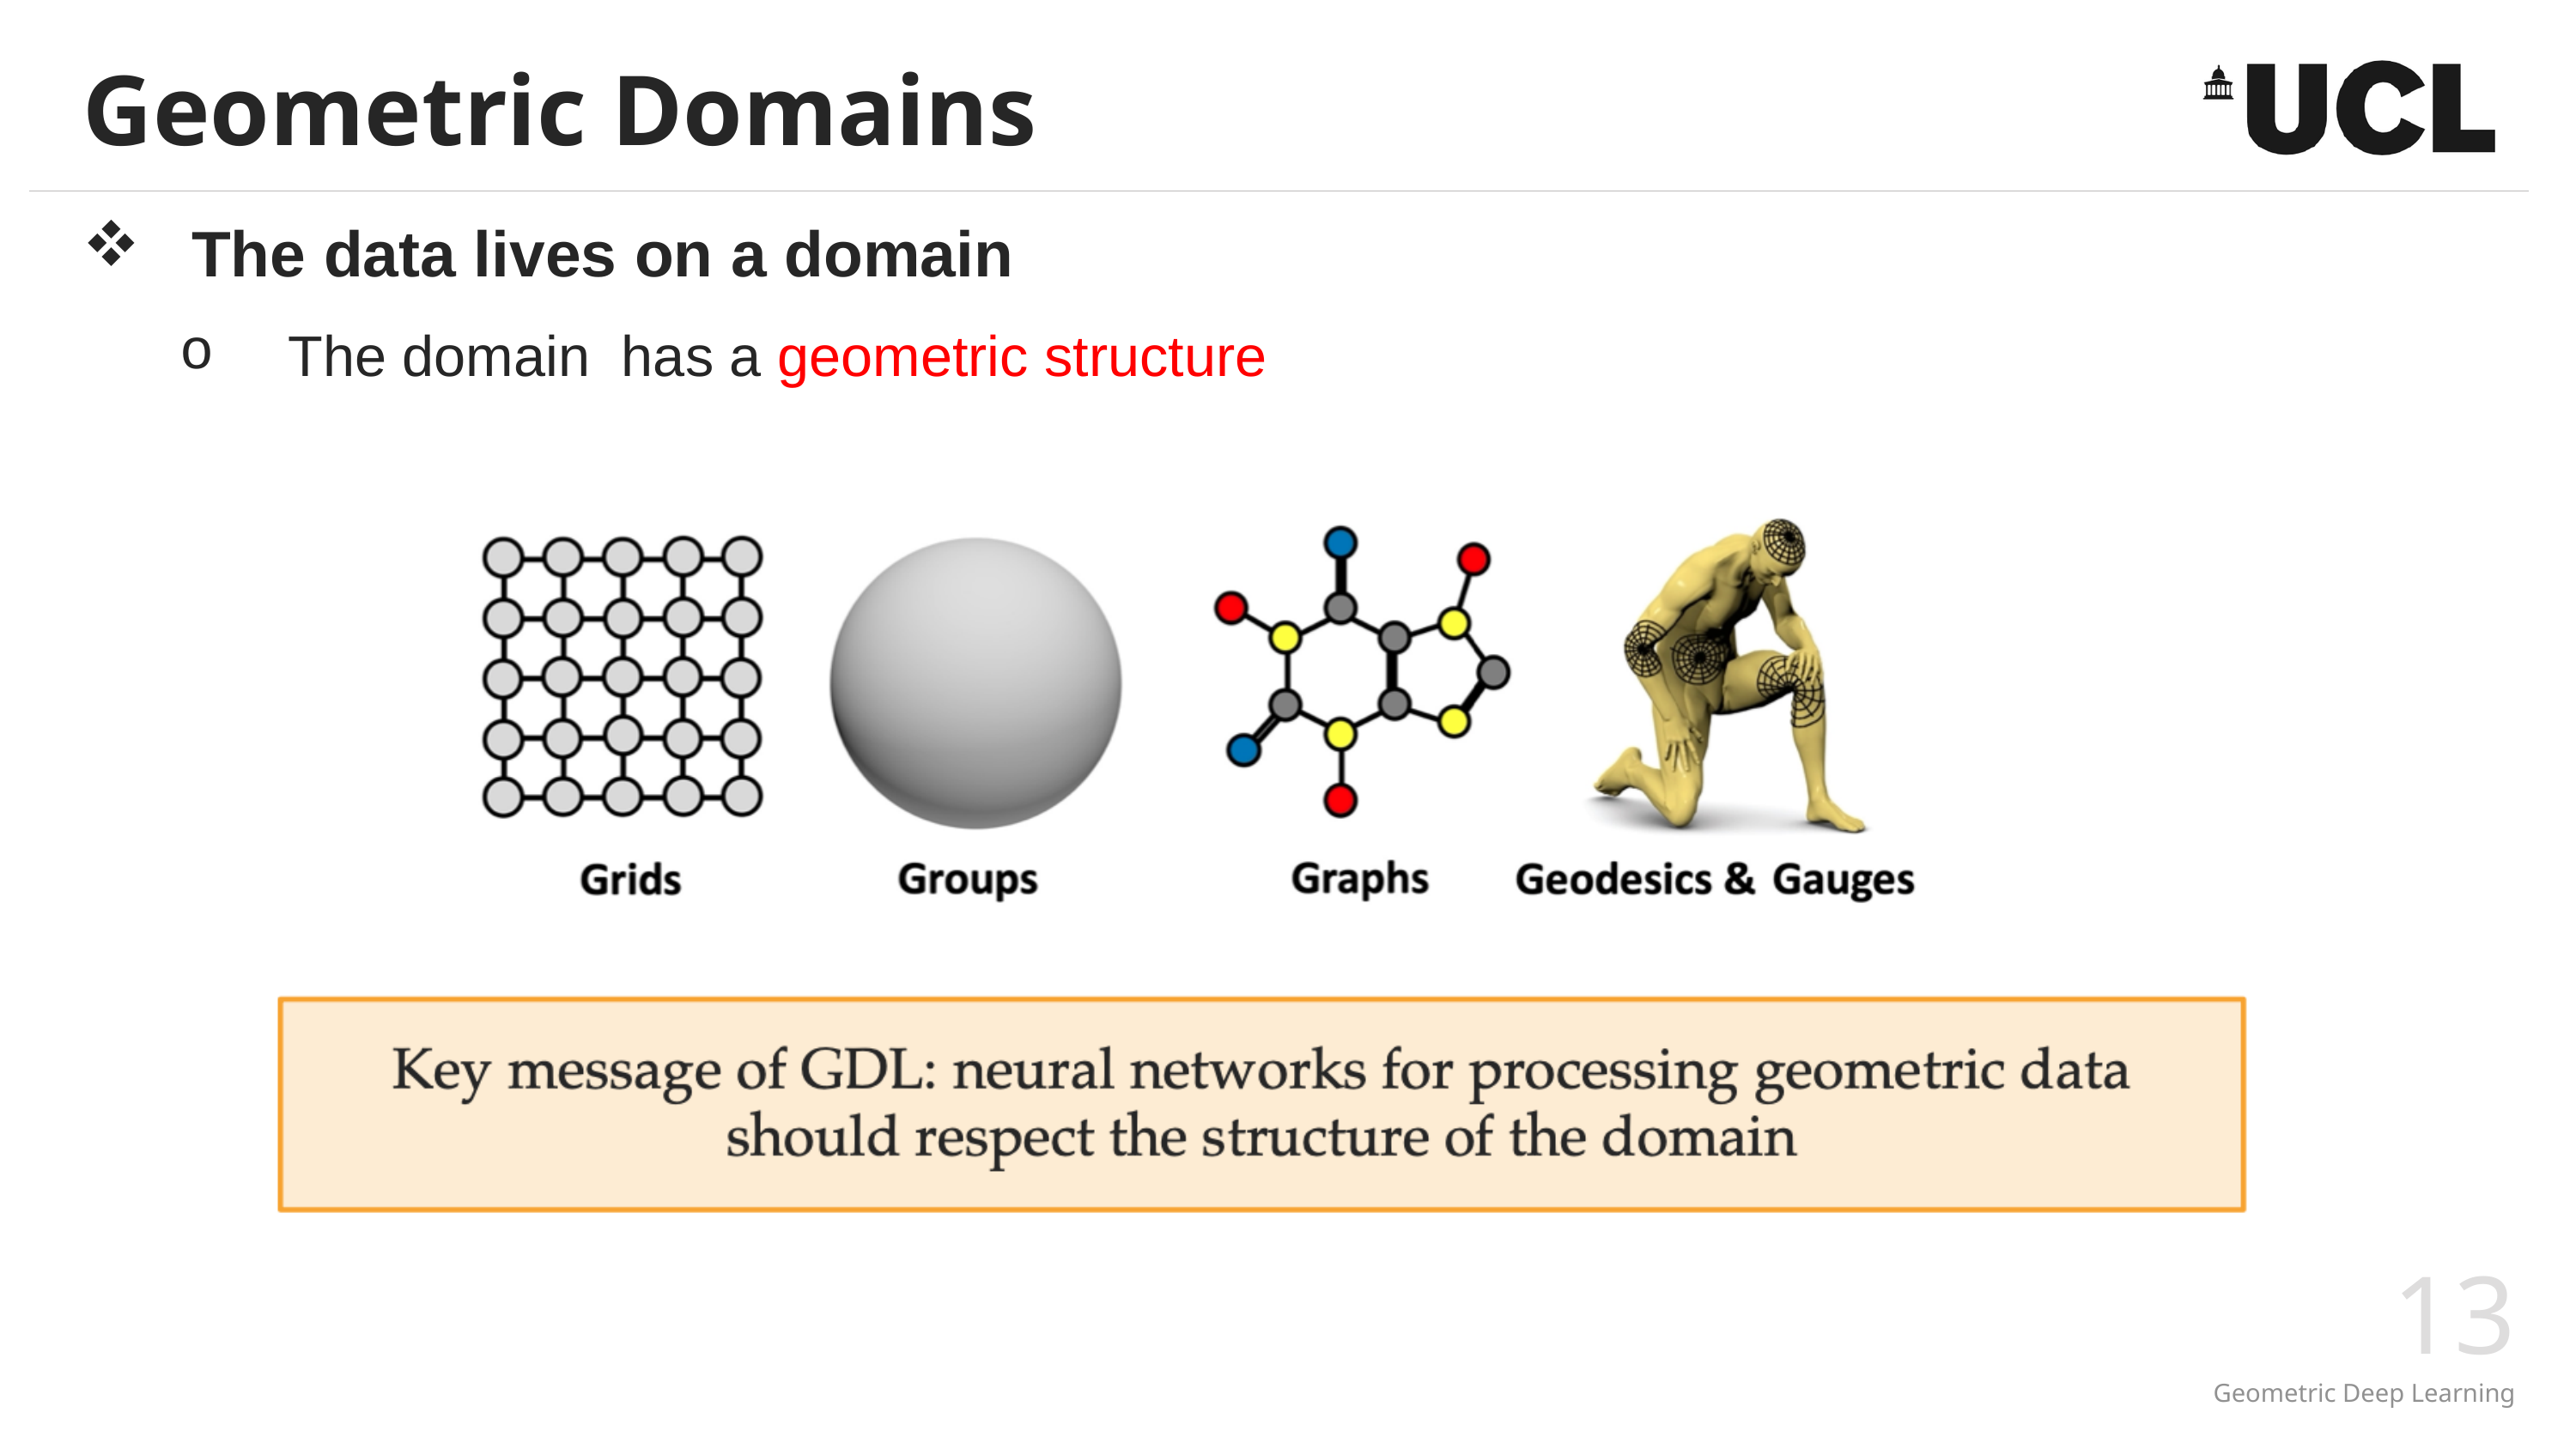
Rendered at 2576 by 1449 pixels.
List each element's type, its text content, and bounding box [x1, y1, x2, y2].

title Geometric Domains [70, 19, 1693, 173]
slide_number 13 [2146, 1257, 2529, 1354]
picture [252, 479, 2338, 1226]
picture [2191, 39, 2506, 167]
footer Geometric Deep Learning [1573, 1354, 2529, 1432]
